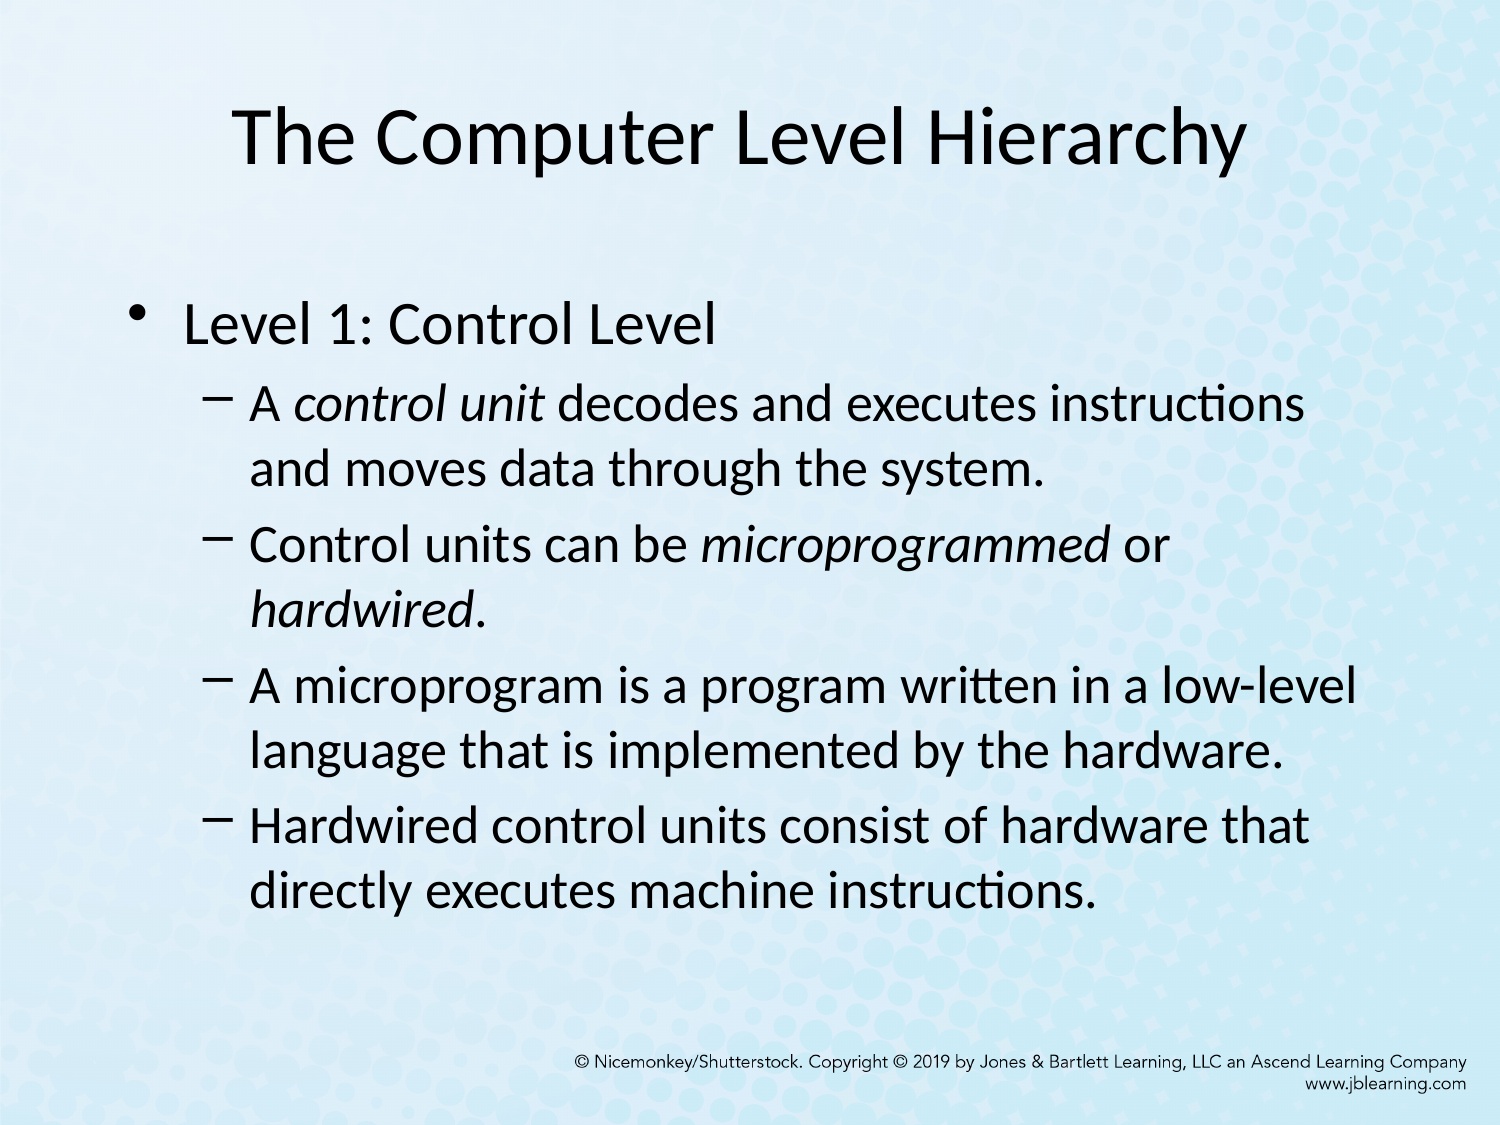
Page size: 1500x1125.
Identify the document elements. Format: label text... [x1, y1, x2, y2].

title The Computer Level Hierarchy [112, 37, 1388, 225]
picture [0, 0, 1500, 1125]
list Level 1: Control Level A control unit decodes and executes instructions and moves data through the system. Control units can be microprogrammed or hardwired. A microprogram is a program written in a low-level language that is implemented by the hardware. Hardwired control units consist of hardware that directly executes machine instructions. [112, 275, 1388, 950]
